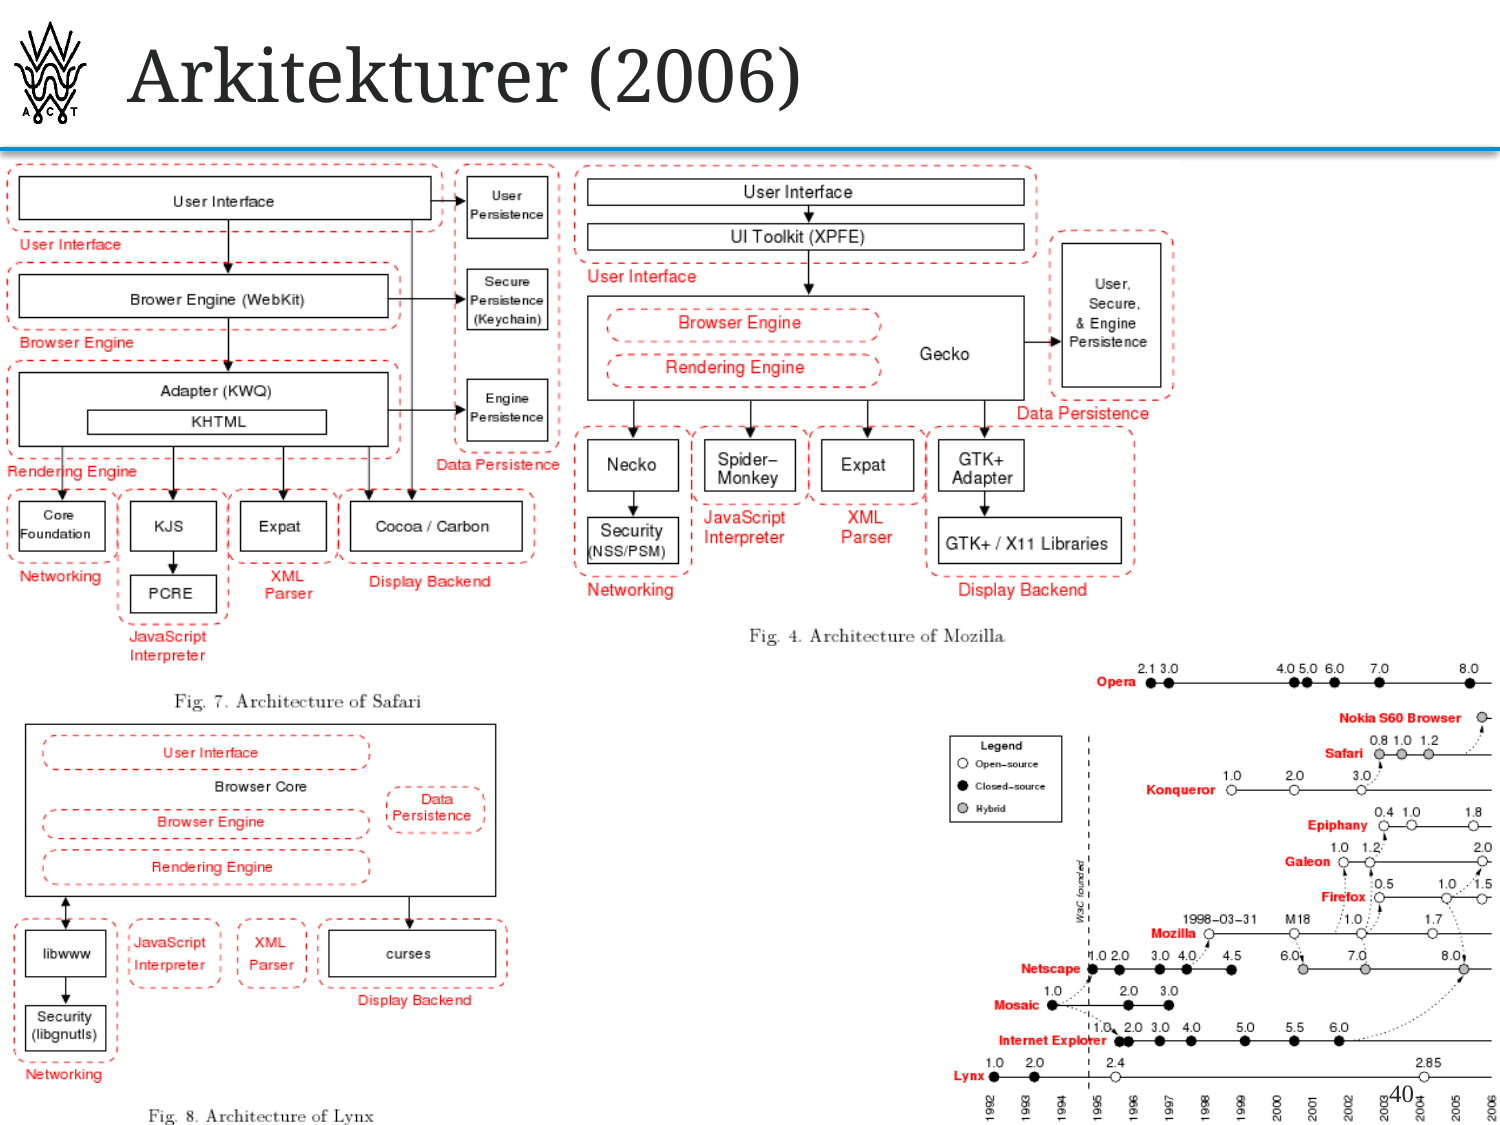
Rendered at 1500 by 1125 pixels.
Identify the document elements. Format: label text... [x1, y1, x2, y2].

picture [0, 0, 113, 146]
title Arkitekturer (2006) [112, 20, 1463, 125]
picture [0, 715, 514, 1125]
picture [0, 160, 1500, 1125]
